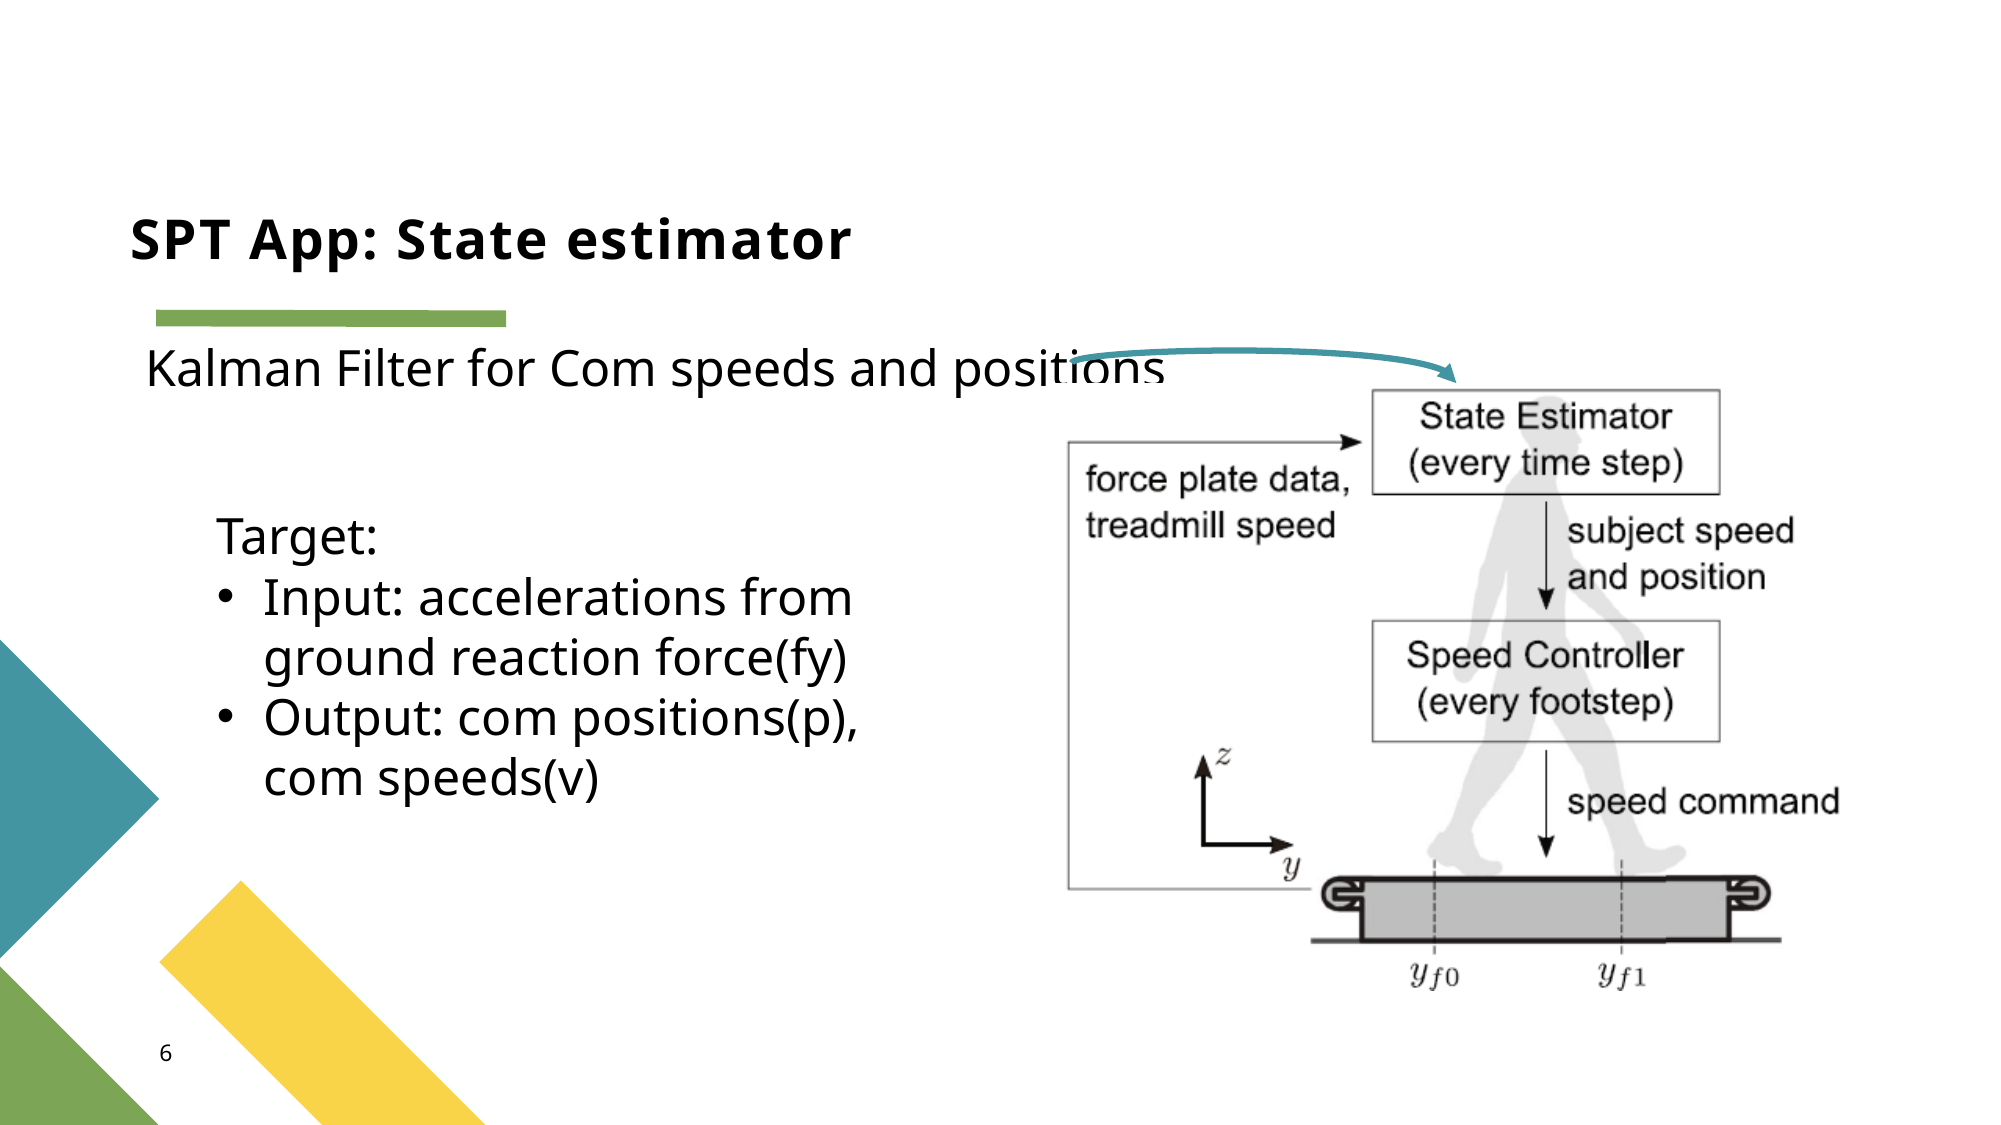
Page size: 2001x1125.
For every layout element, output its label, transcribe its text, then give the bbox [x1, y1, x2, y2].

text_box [1071, 362, 1457, 384]
slide_number 6 [159, 1038, 246, 1080]
title SPT App: State estimator [130, 169, 1457, 271]
text_box Target: Input: accelerations from ground reaction force(fy) Output: com positions(p), com speeds(v) [202, 497, 889, 813]
text_box Kalman Filter for Com speeds and positions [130, 328, 1544, 404]
picture [1048, 383, 1865, 991]
